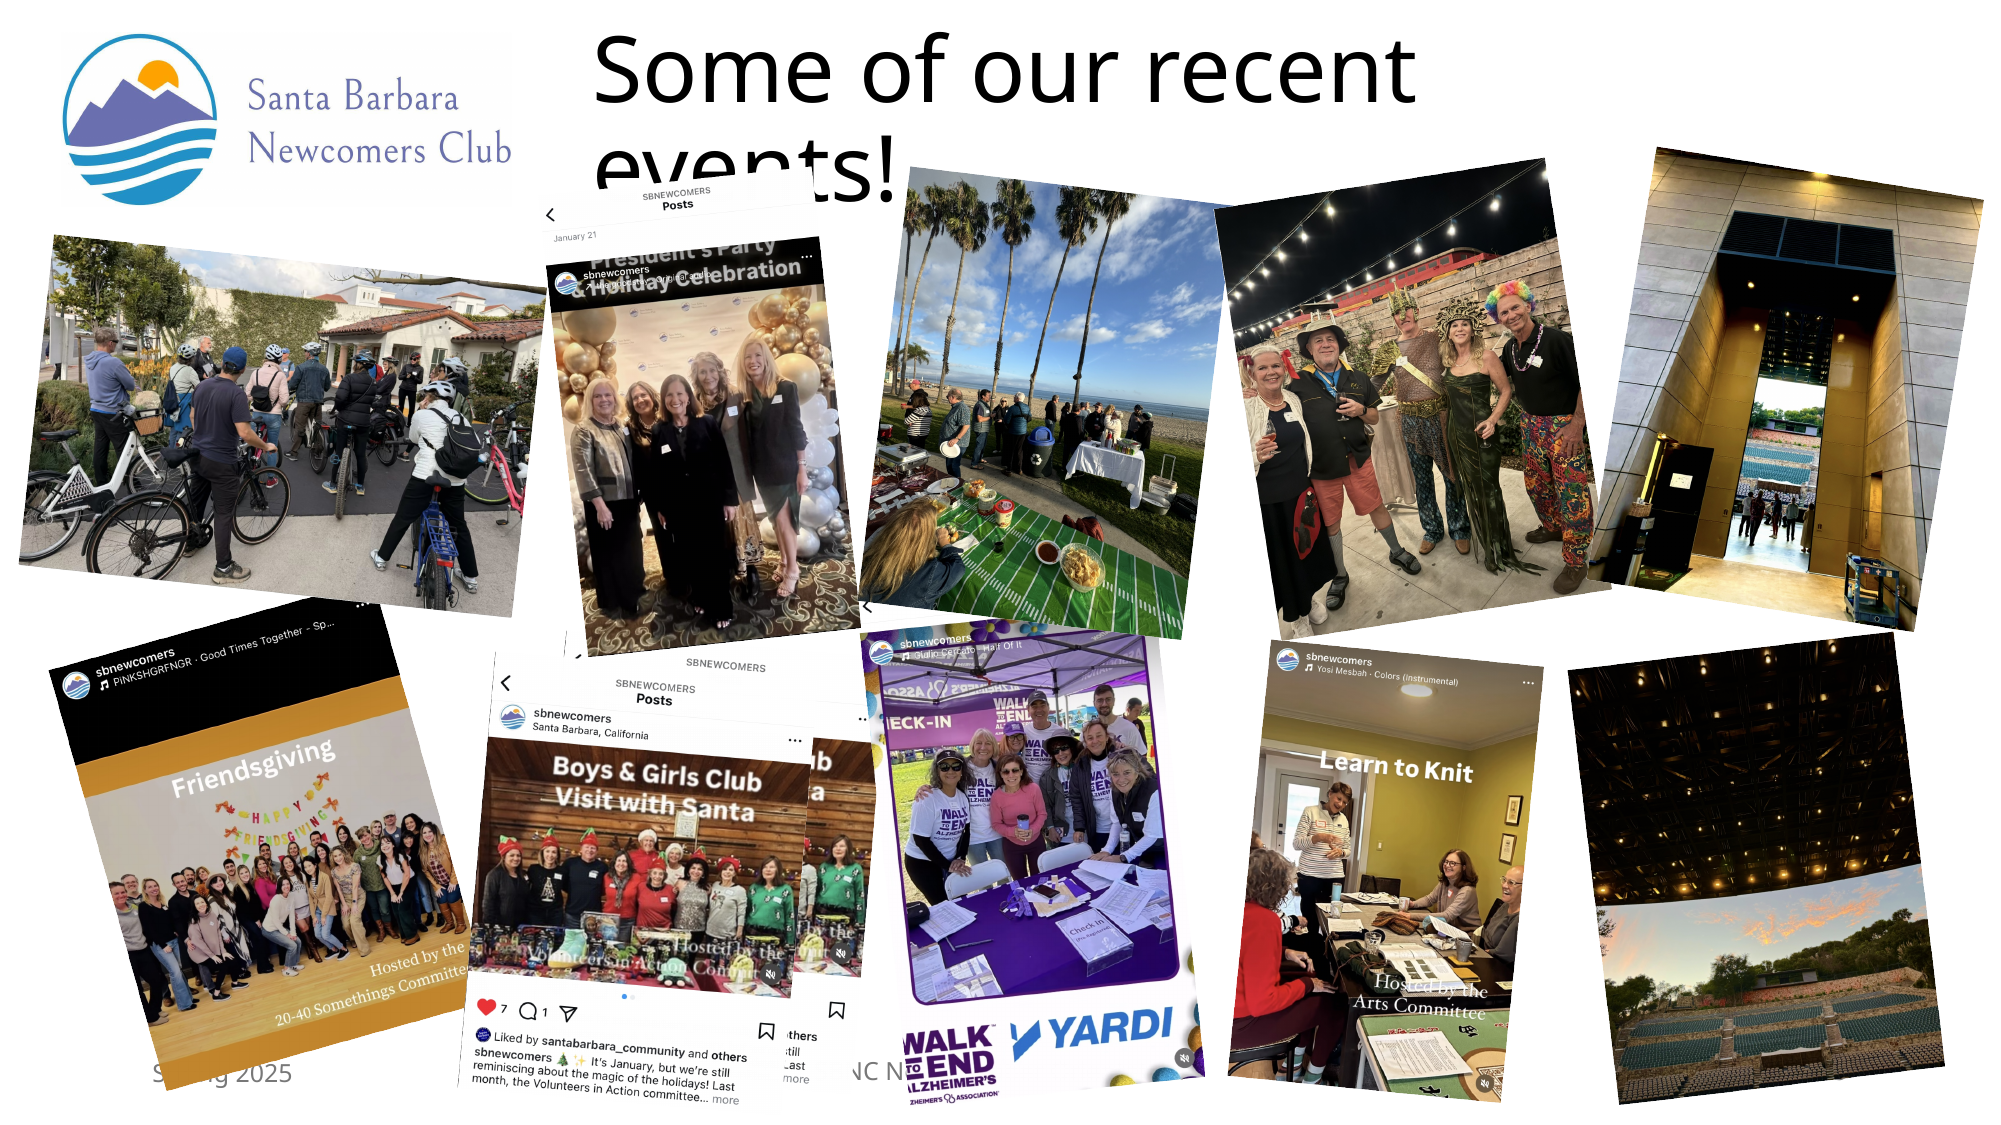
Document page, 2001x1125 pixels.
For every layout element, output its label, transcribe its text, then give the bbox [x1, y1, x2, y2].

title Some of our recent events! [577, 37, 1757, 207]
footer SBNC New Member Orientation [800, 1042, 1338, 1103]
picture [61, 32, 512, 207]
slide_number Spring 2025 [137, 1042, 475, 1103]
picture [910, 1103, 948, 1107]
picture [19, 147, 1984, 1115]
picture [1568, 632, 1945, 1087]
slide_number 5 [1412, 1042, 1863, 1103]
